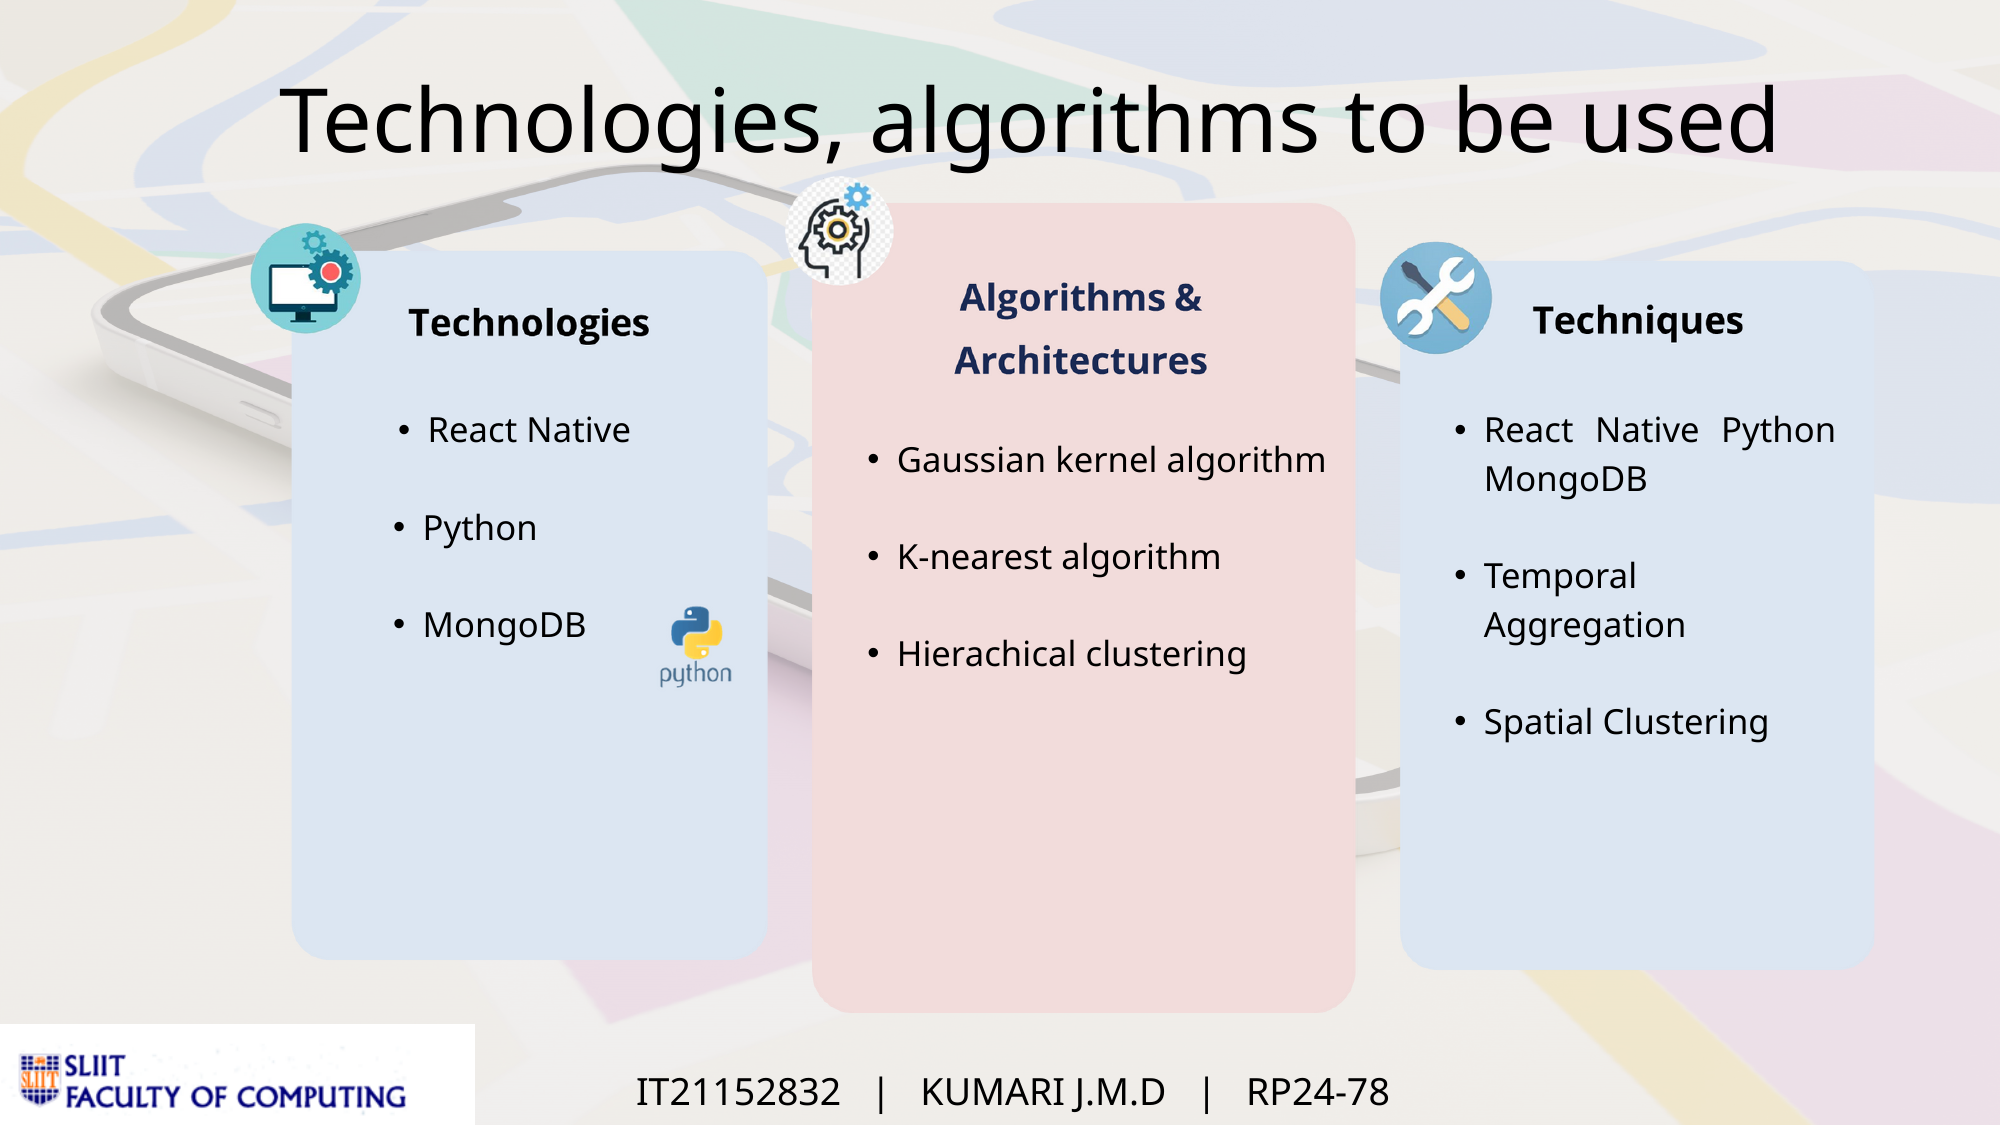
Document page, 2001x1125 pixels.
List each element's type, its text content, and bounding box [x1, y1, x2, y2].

text_box Gaussian kernel algorithm K-nearest algorithm Hierachical clustering [837, 430, 1332, 674]
text_box React Native Python MongoDB [363, 401, 636, 645]
text_box React Native Python MongoDB Temporal Aggregation Spatial Clustering [1424, 401, 1837, 790]
text_box IT21152832 | KUMARI J.M.D | RP24-78 [635, 1067, 1735, 1113]
text_box [0, 1024, 475, 1125]
text_box [250, 176, 1875, 1013]
text_box [0, 0, 2000, 1125]
text_box Technologies, algorithms to be used [252, 45, 1810, 170]
